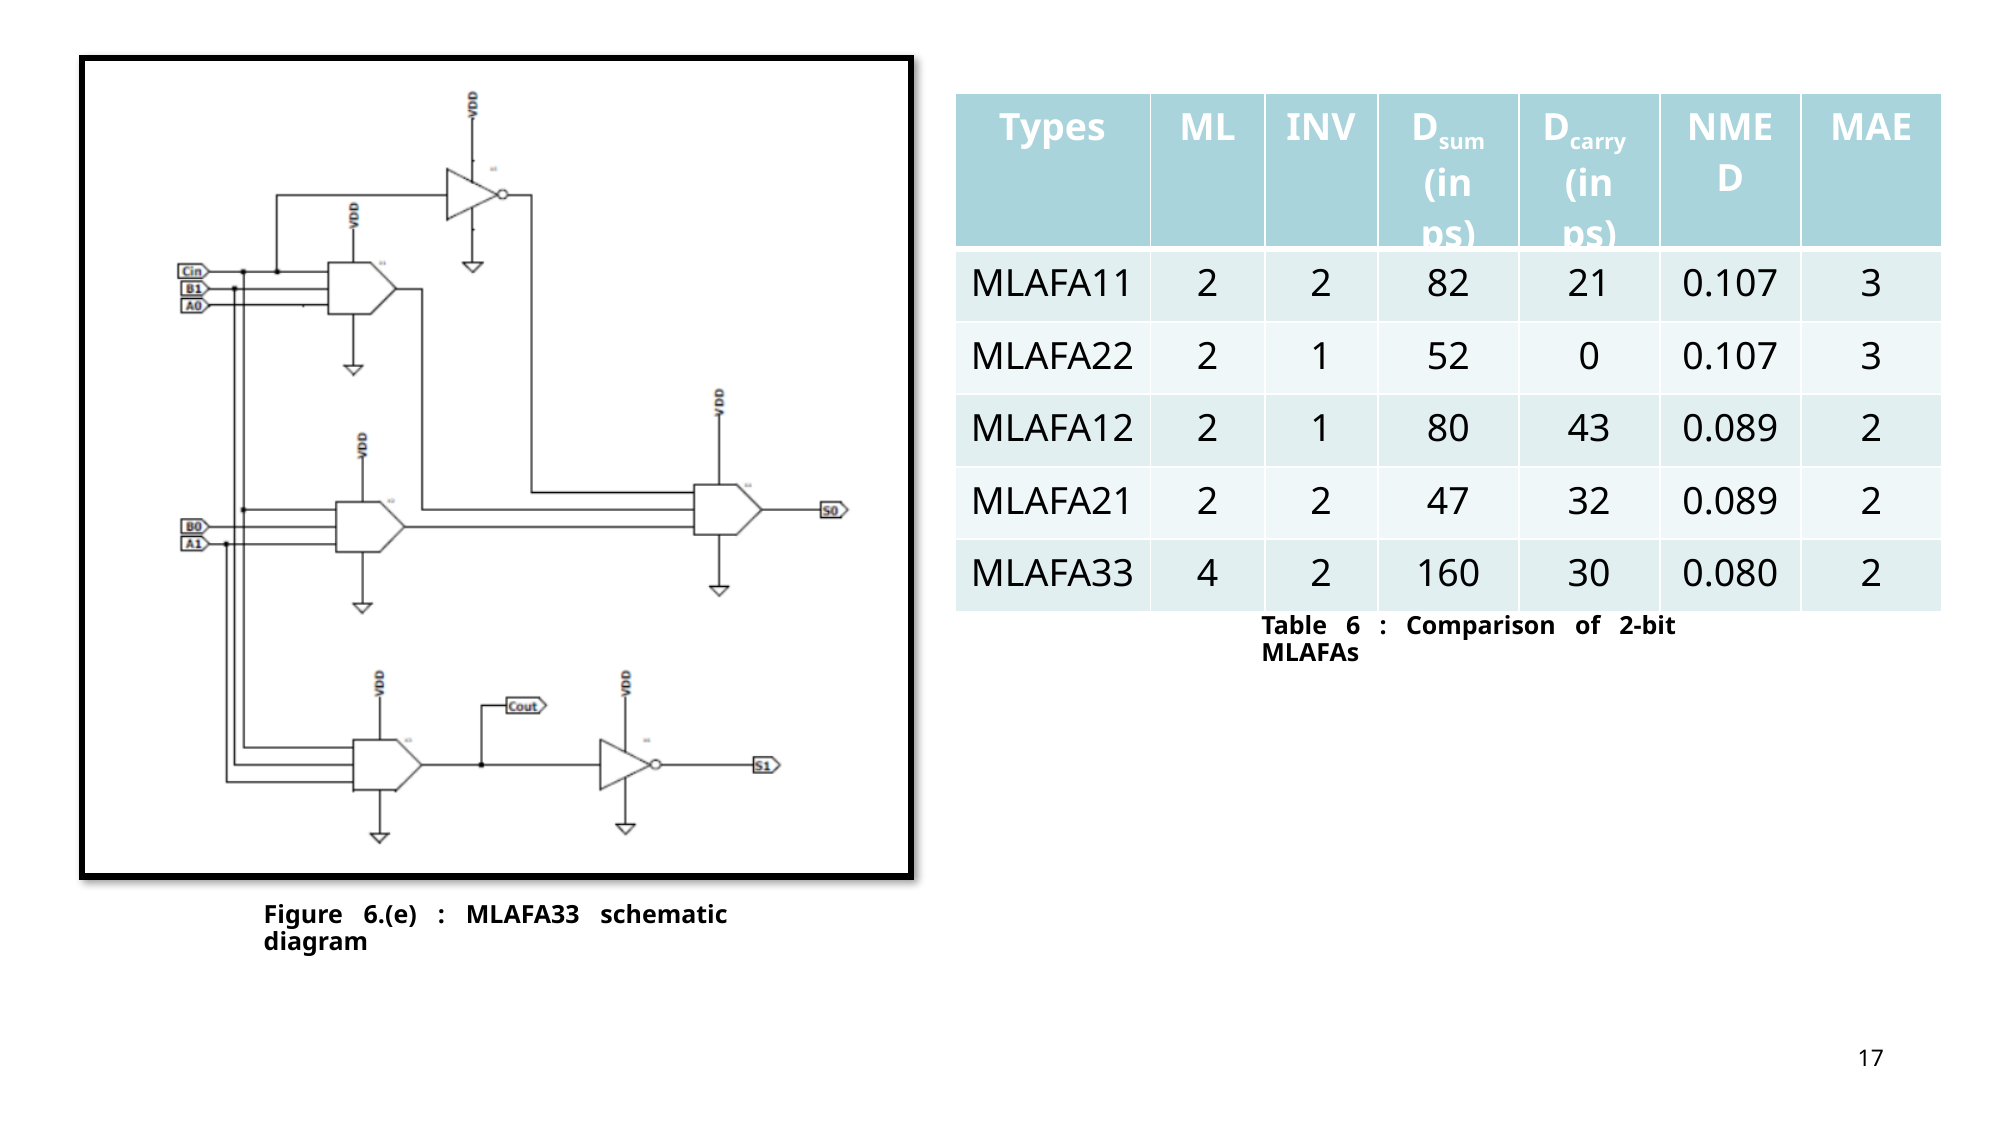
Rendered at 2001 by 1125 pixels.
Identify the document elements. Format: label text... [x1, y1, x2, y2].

table_cell 3 [1802, 252, 1941, 321]
table_cell 0 [1520, 323, 1659, 393]
table_header ML [1151, 94, 1264, 246]
table_cell 1 [1266, 323, 1377, 393]
table_cell 0.107 [1661, 323, 1800, 393]
picture [85, 60, 908, 874]
table_cell 21 [1520, 252, 1659, 321]
table_header Dcarry (in ps) [1520, 94, 1659, 246]
table_cell 82 [1379, 252, 1518, 321]
table_cell 2 [1802, 468, 1941, 538]
table_cell 0.089 [1661, 468, 1800, 538]
table_header INV [1266, 94, 1377, 246]
table_cell 0.080 [1661, 540, 1800, 611]
table_cell 2 [1266, 468, 1377, 538]
table_cell 2 [1266, 252, 1377, 321]
table_cell 80 [1379, 395, 1518, 466]
table_cell 2 [1802, 540, 1941, 611]
table_cell 2 [1266, 540, 1377, 611]
table_cell 43 [1520, 395, 1659, 466]
slide_number 17 [1857, 1043, 1944, 1084]
table_cell 47 [1379, 468, 1518, 538]
text_box Table 6 : Comparison of 2-bit MLAFAs [1246, 613, 1692, 675]
table_cell 1 [1266, 395, 1377, 466]
table_cell 160 [1379, 540, 1518, 611]
table_cell 0.107 [1661, 252, 1800, 321]
table_cell MLAFA21 [956, 468, 1150, 538]
table_cell 4 [1151, 540, 1264, 611]
text_box Figure 6.(e) : MLAFA33 schematic diagram [249, 894, 744, 964]
table_cell 52 [1379, 323, 1518, 393]
table_header Types [956, 94, 1150, 246]
table_cell 2 [1151, 323, 1264, 393]
table_cell 32 [1520, 468, 1659, 538]
table_header MAE [1802, 94, 1941, 246]
table_cell 0.089 [1661, 395, 1800, 466]
table_cell MLAFA11 [956, 252, 1150, 321]
table_cell 2 [1151, 468, 1264, 538]
table_cell MLAFA12 [956, 395, 1150, 466]
table_cell MLAFA22 [956, 323, 1150, 393]
table_cell 3 [1802, 323, 1941, 393]
table_cell 2 [1802, 395, 1941, 466]
table_cell 2 [1151, 252, 1264, 321]
table_cell MLAFA33 [956, 540, 1150, 611]
table_header Dsum (in ps) [1379, 94, 1518, 246]
table_cell 30 [1520, 540, 1659, 611]
table_header NMED [1661, 94, 1800, 246]
table_cell 2 [1151, 395, 1264, 466]
